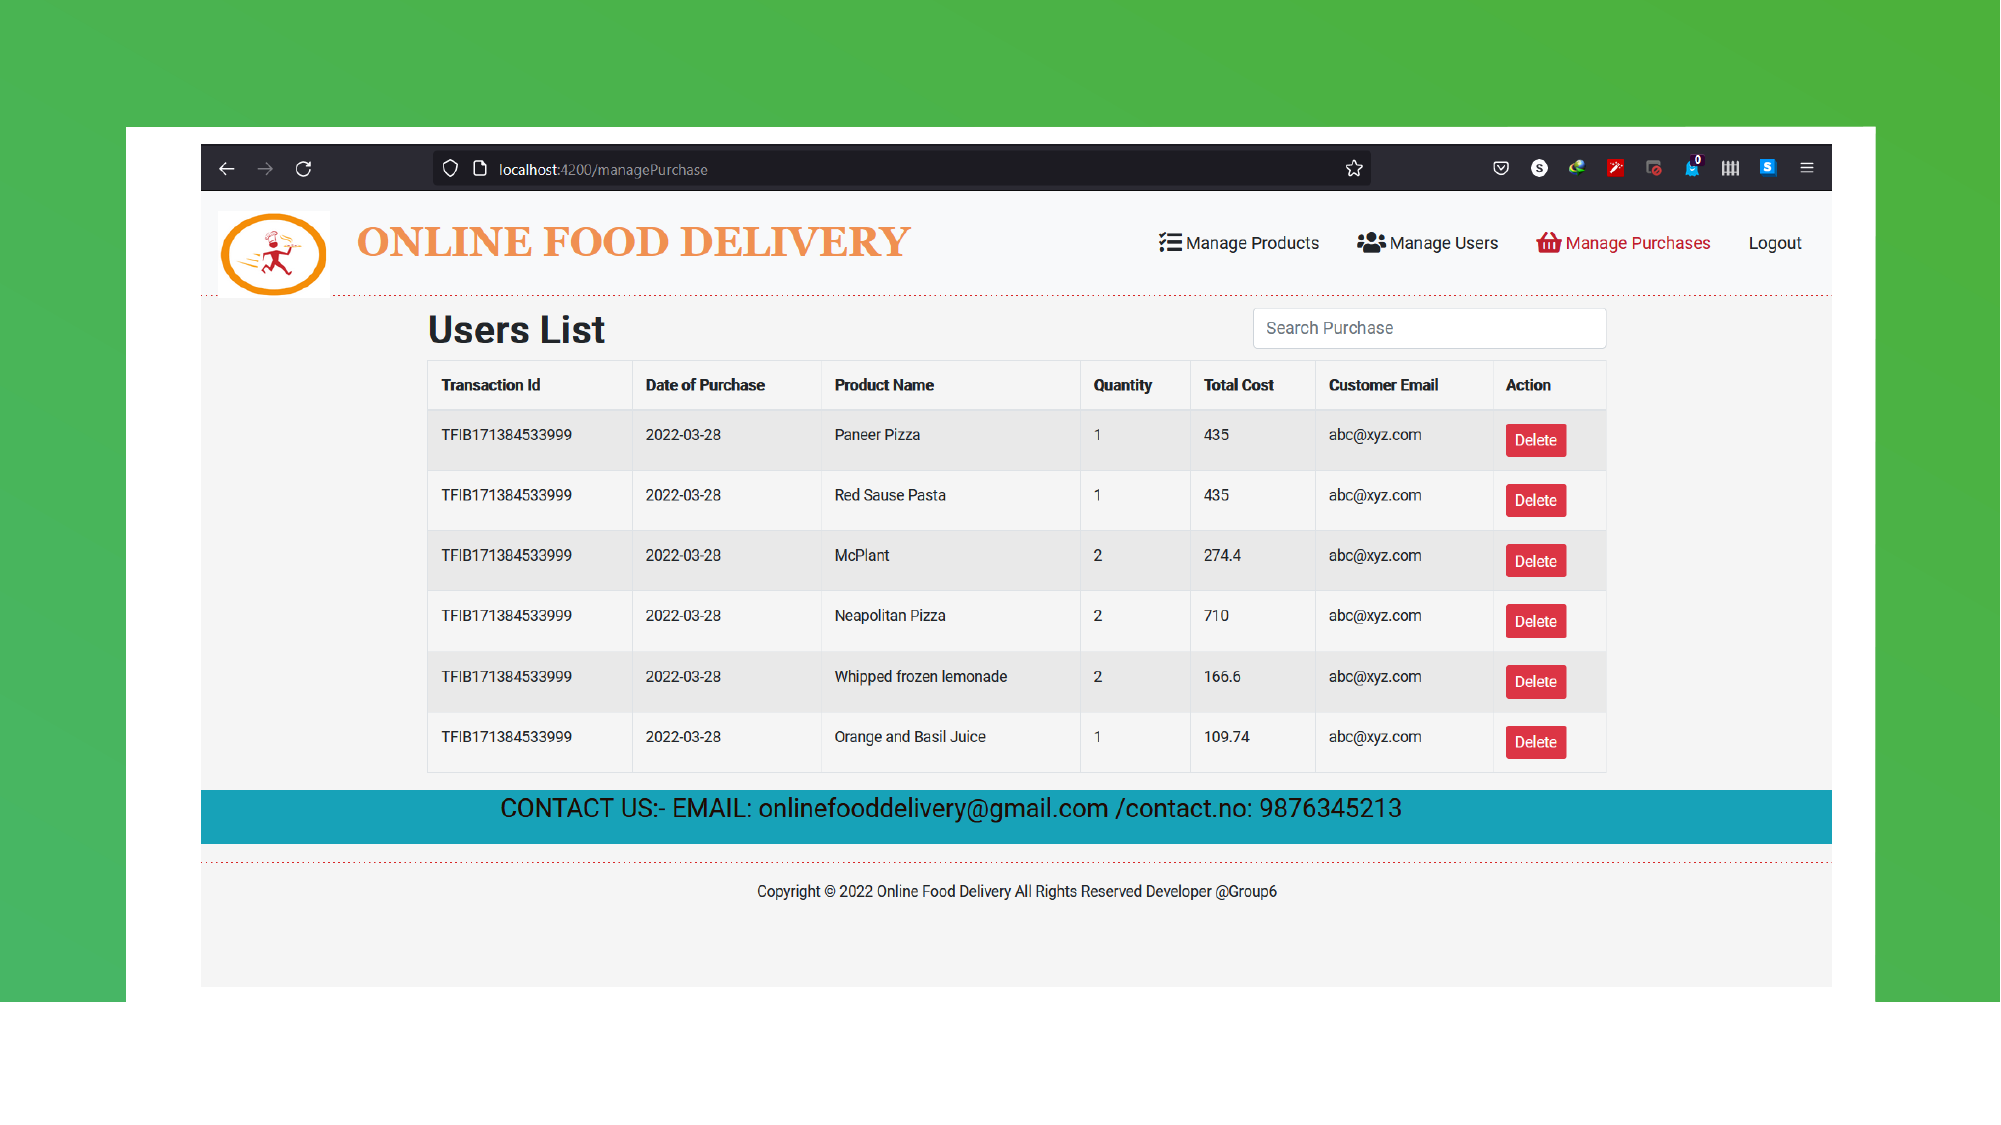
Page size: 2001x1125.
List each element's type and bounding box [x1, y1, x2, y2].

picture [201, 144, 1832, 987]
